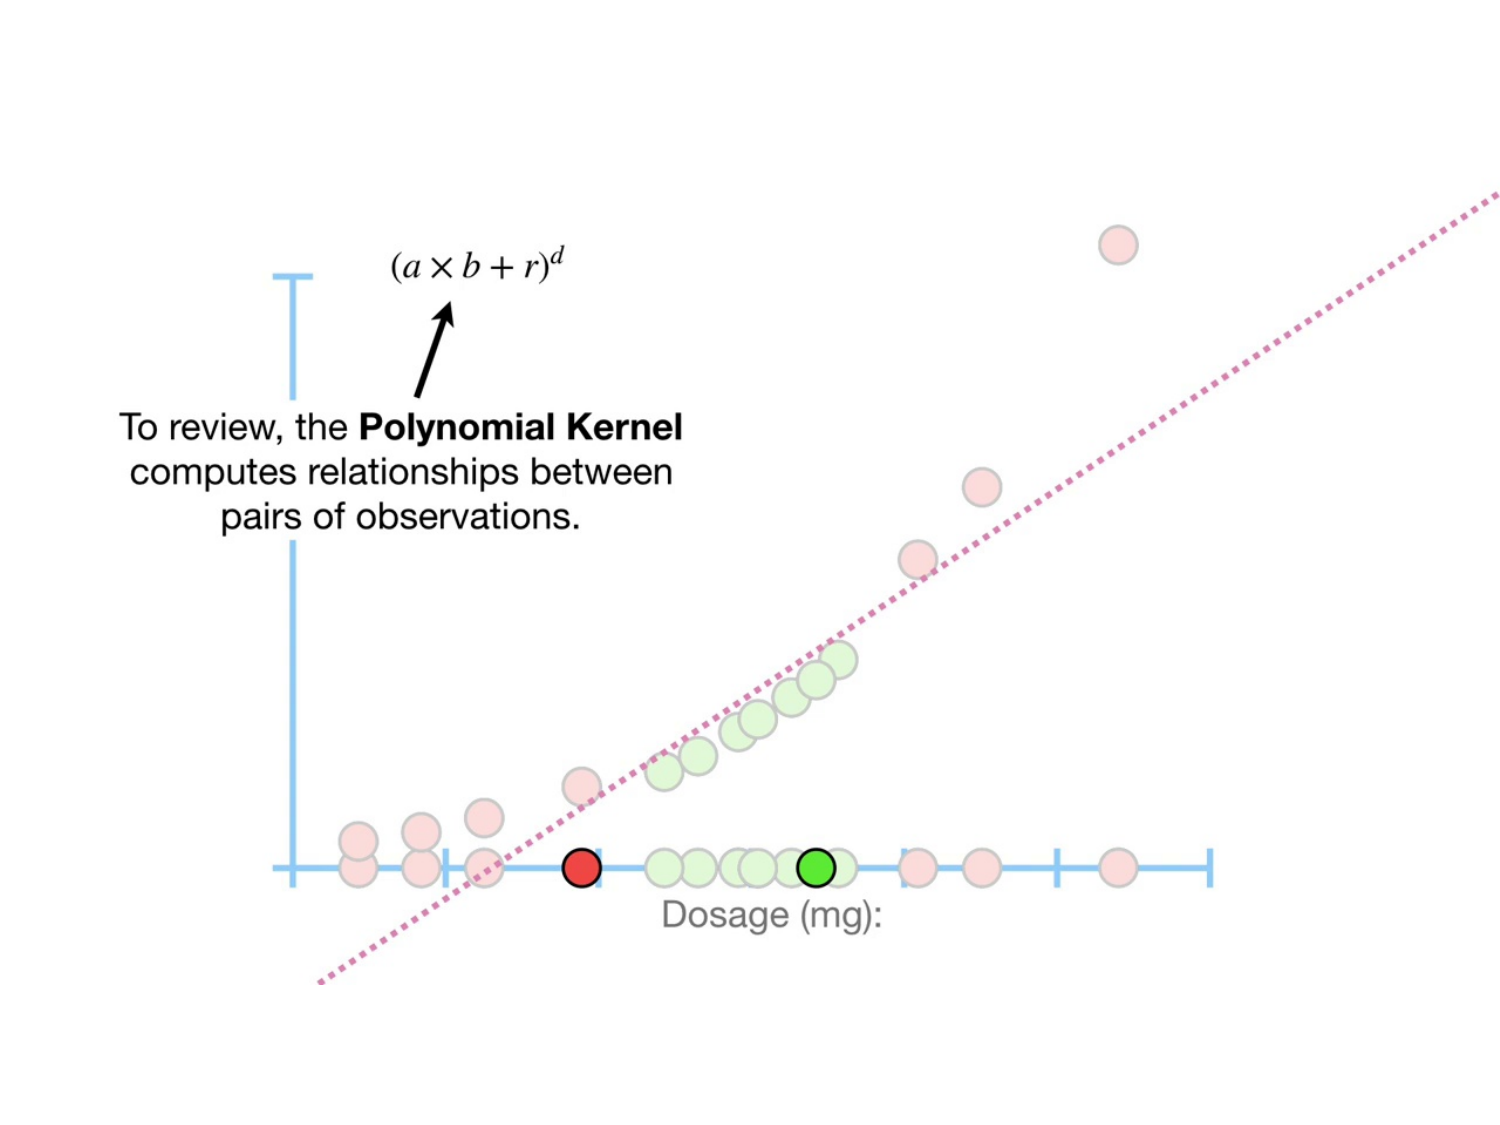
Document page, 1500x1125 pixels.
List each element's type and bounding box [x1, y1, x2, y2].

picture [0, 140, 1500, 985]
